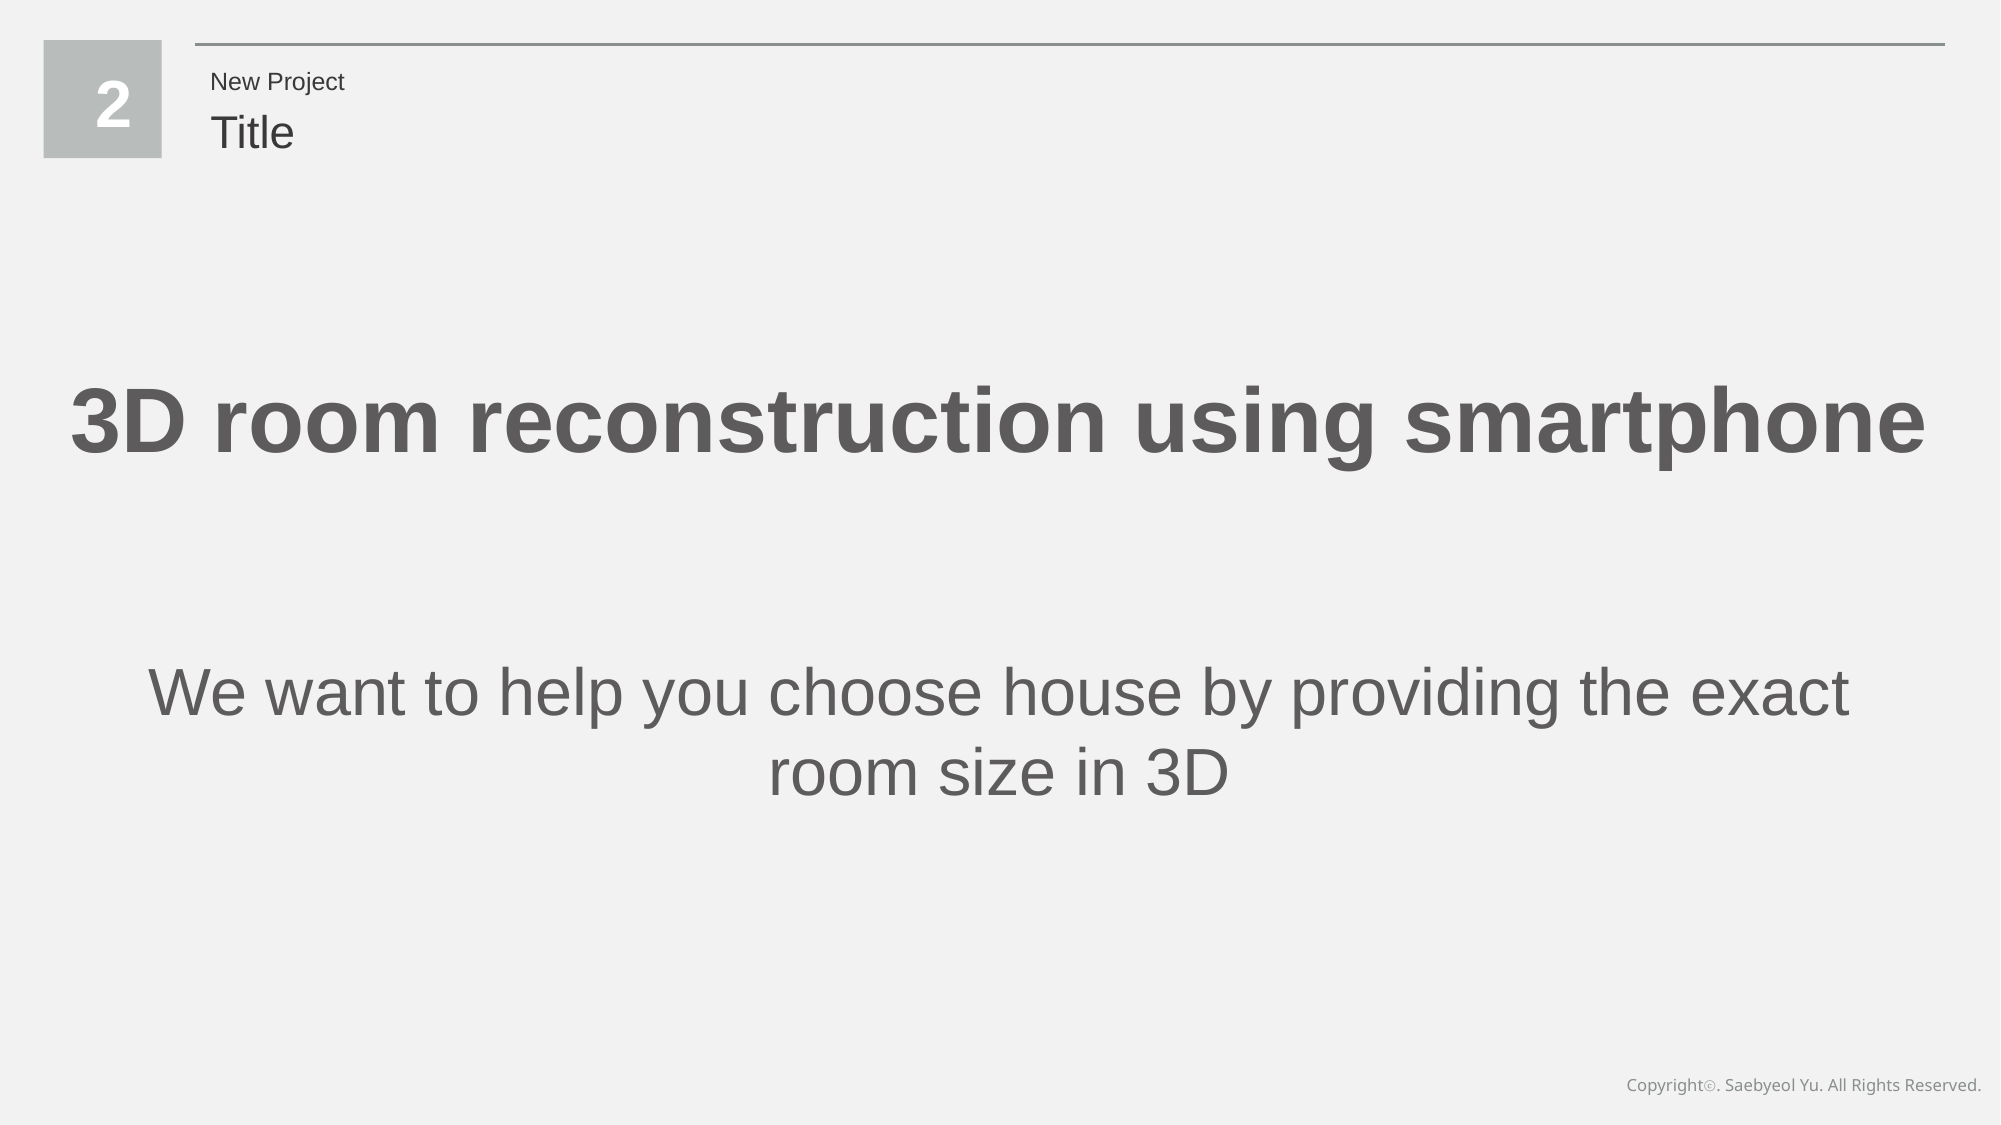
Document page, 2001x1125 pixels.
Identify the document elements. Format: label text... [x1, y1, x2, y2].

text_box 3D room reconstruction using smartphone [35, 353, 1965, 478]
text_box 2 [80, 52, 123, 148]
text_box We want to help you choose house by providing the exact room size in 3D [64, 641, 1936, 816]
text_box [42, 39, 163, 159]
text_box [194, 57, 361, 167]
